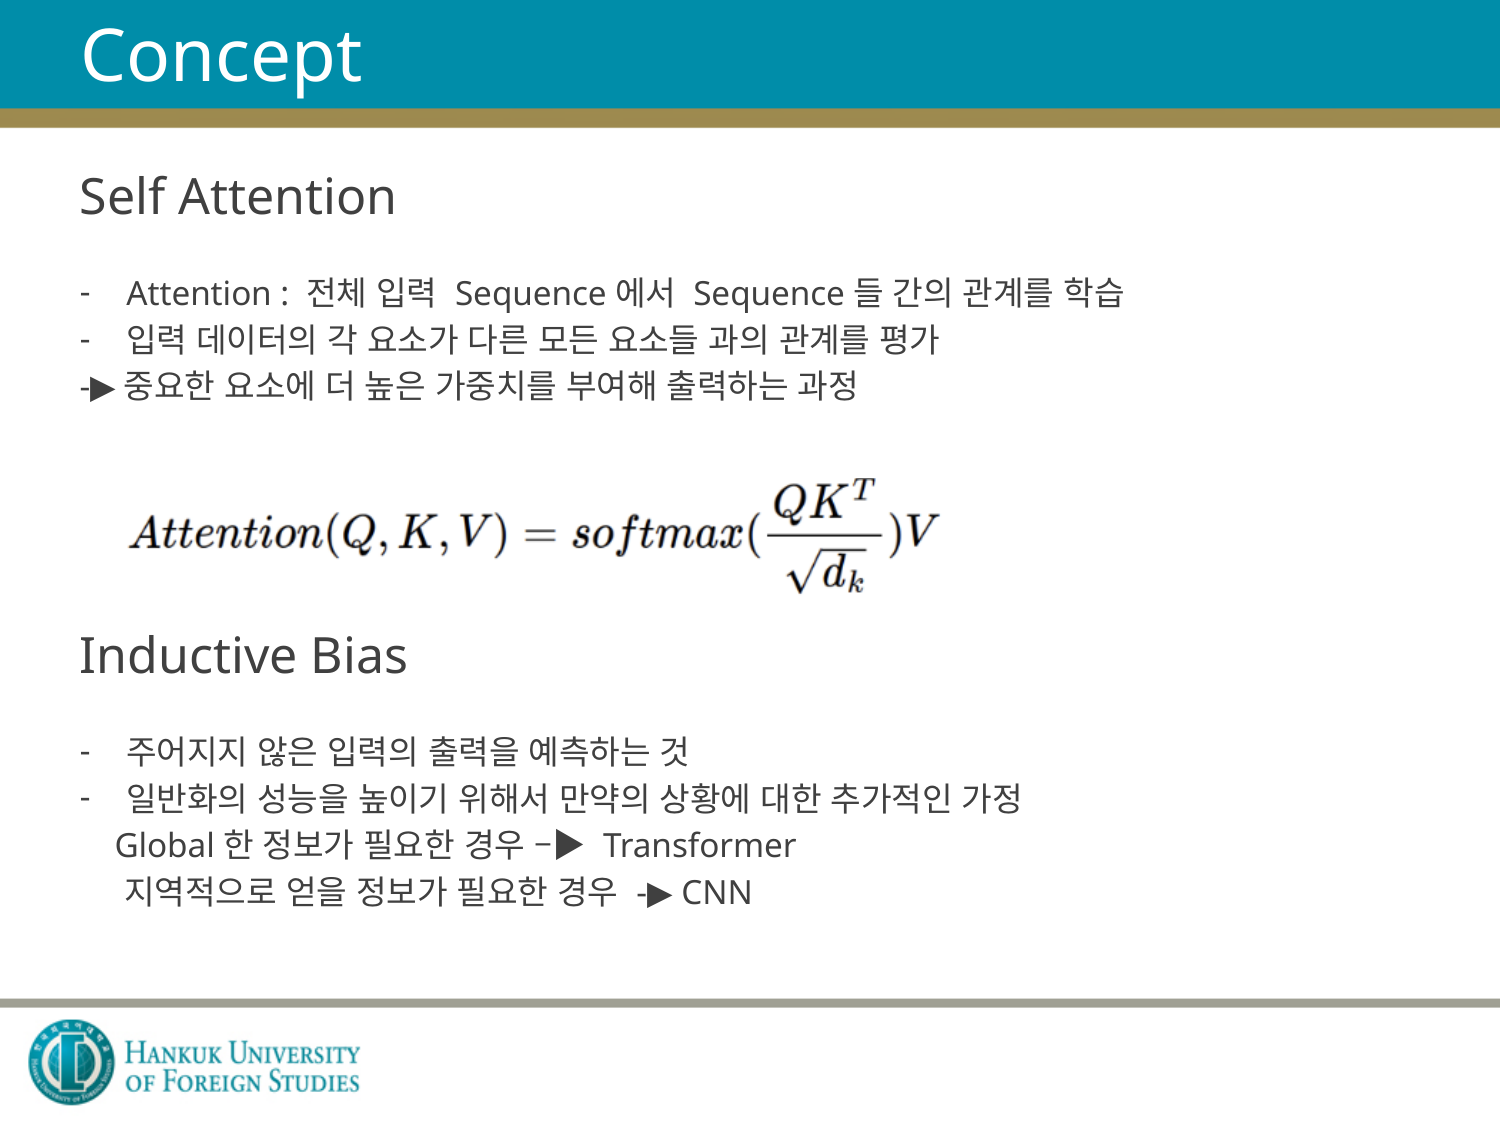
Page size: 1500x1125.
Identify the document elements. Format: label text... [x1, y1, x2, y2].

picture [0, 0, 1500, 1125]
text_box Inductive Bias 주어지지 않은 입력의 출력을 예측하는 것 일반화의 성능을 높이기 위해서 만약의 상황에 대한 추가적인 가정 Global한 정보가 필요한 경우 –▶ Transformer 지역적으로 얻을 정보가 필요한 경우 -▶ CNN [64, 616, 1412, 970]
list Self Attention Attention : 전체 입력 Sequence에서 Sequence들 간의 관계를 학습 입력 데이터의 각 요소가 다른 모든 요소들 과의 관계를 평가 -▶중요한 요소에 더 높은 가중치를 부여해 출력하는 과정 [64, 157, 1412, 465]
title Concept [64, 0, 680, 114]
